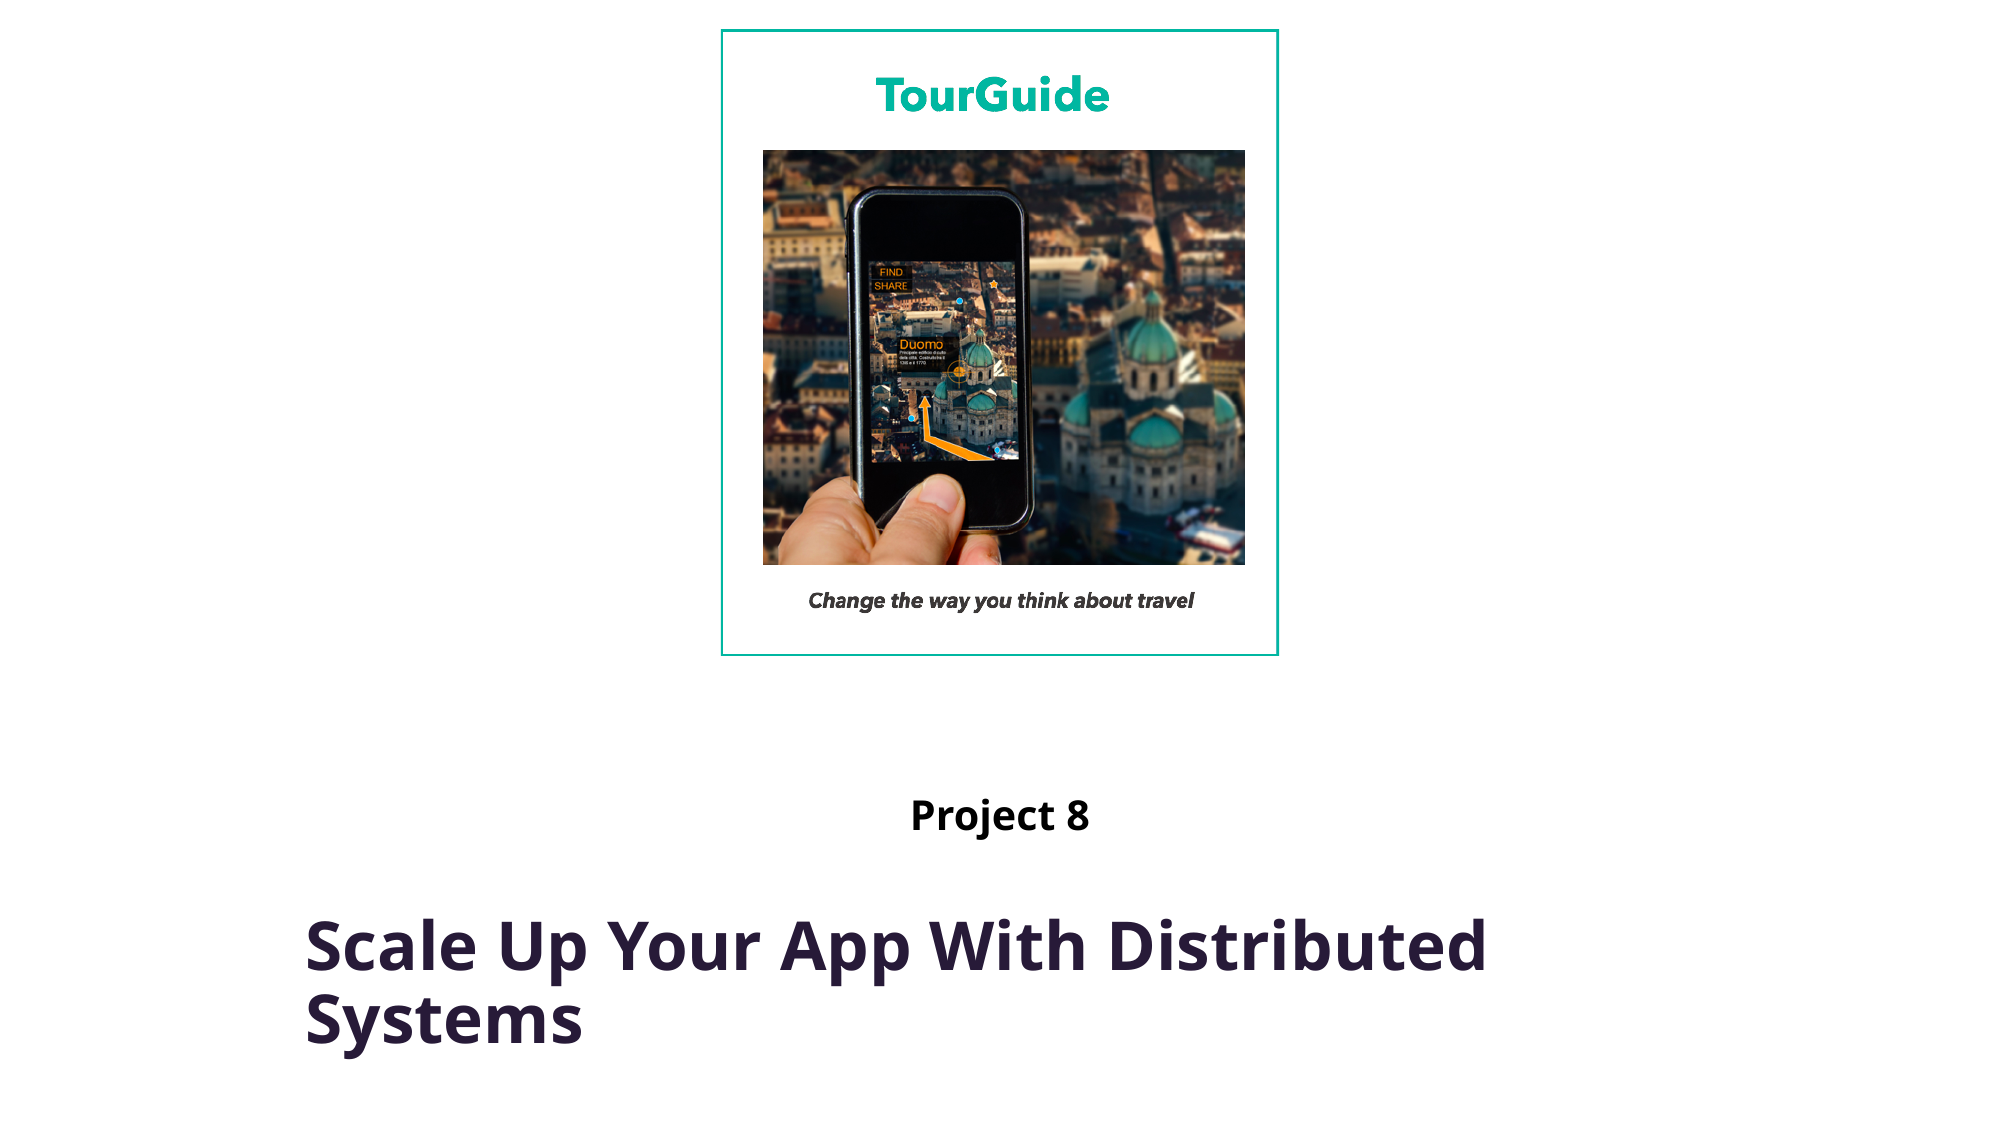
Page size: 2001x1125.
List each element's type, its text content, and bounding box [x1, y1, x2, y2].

title Project 8 [745, 698, 1255, 847]
picture [720, 28, 1280, 657]
text_box Scale Up Your App With Distributed Systems [290, 904, 1710, 1067]
